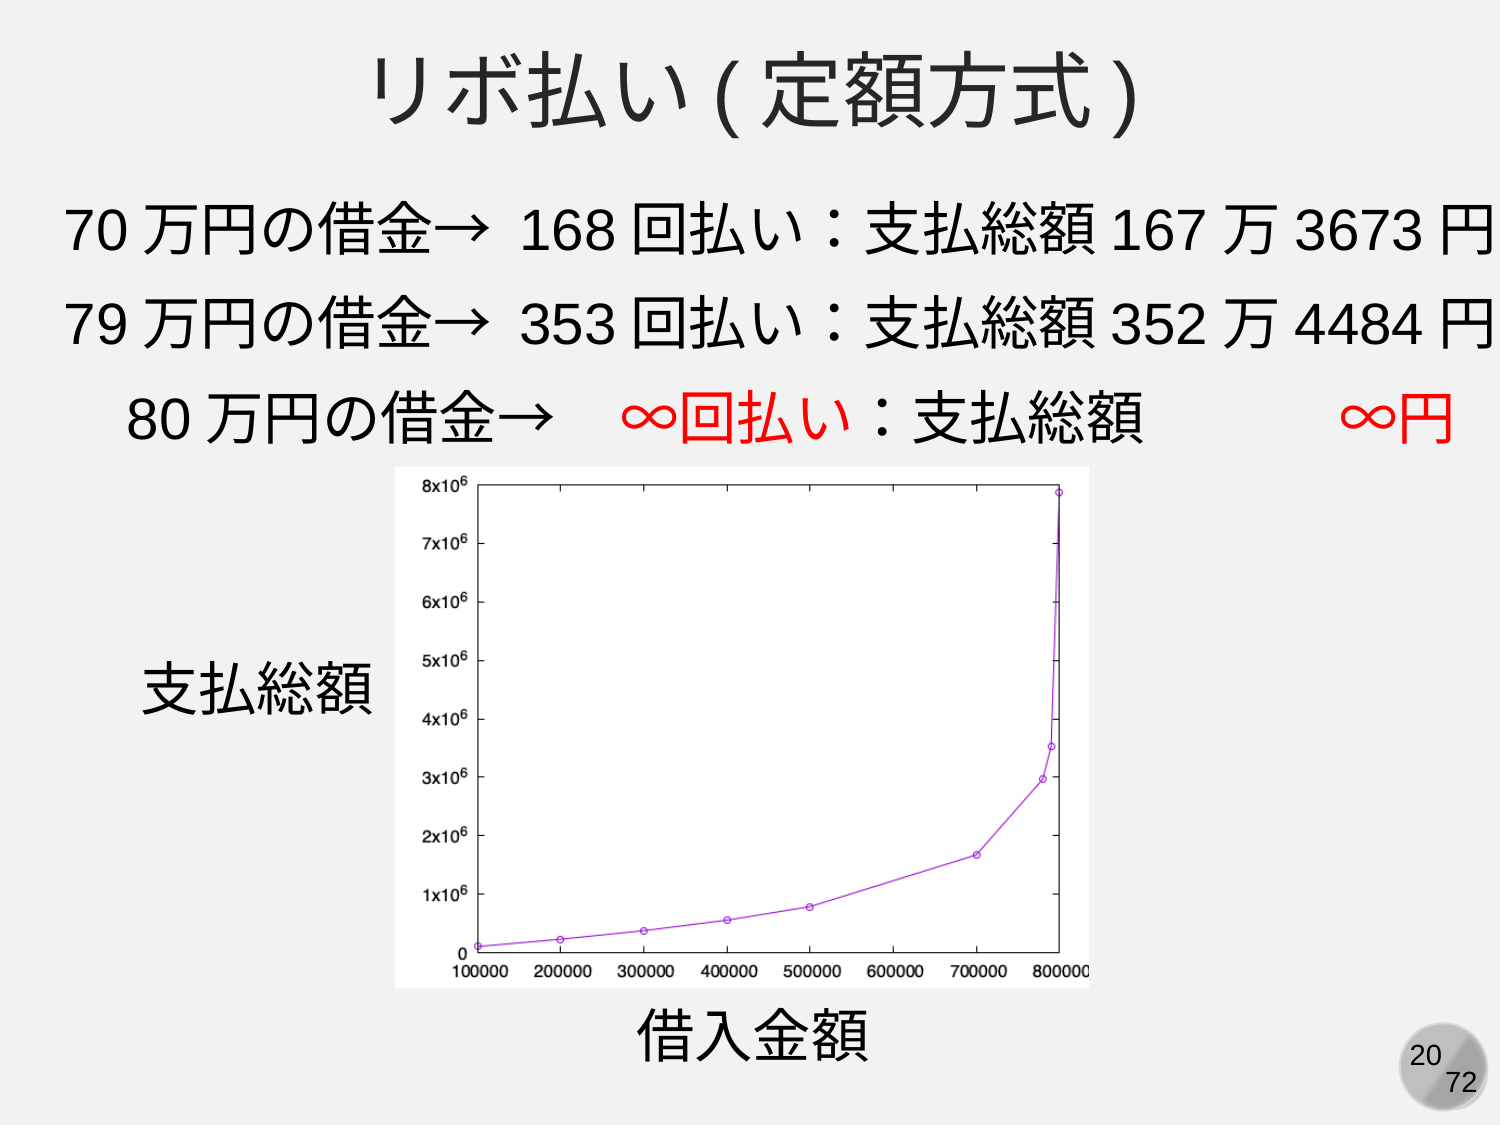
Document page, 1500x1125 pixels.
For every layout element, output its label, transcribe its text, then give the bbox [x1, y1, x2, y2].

text_box 70万円の借金→ 168回払い：支払総額167万3673円 [49, 184, 1500, 270]
text_box 80万円の借金→ ∞回払い：支払総額 ∞円 [112, 373, 1472, 459]
text_box 79万円の借金→ 353回払い：支払総額352万4484円 [49, 278, 1500, 364]
text_box 借入金額 [621, 991, 885, 1077]
text_box 支払総額 [125, 645, 389, 730]
list リボ払い(定額方式) [0, 31, 1500, 155]
picture [395, 467, 1089, 988]
